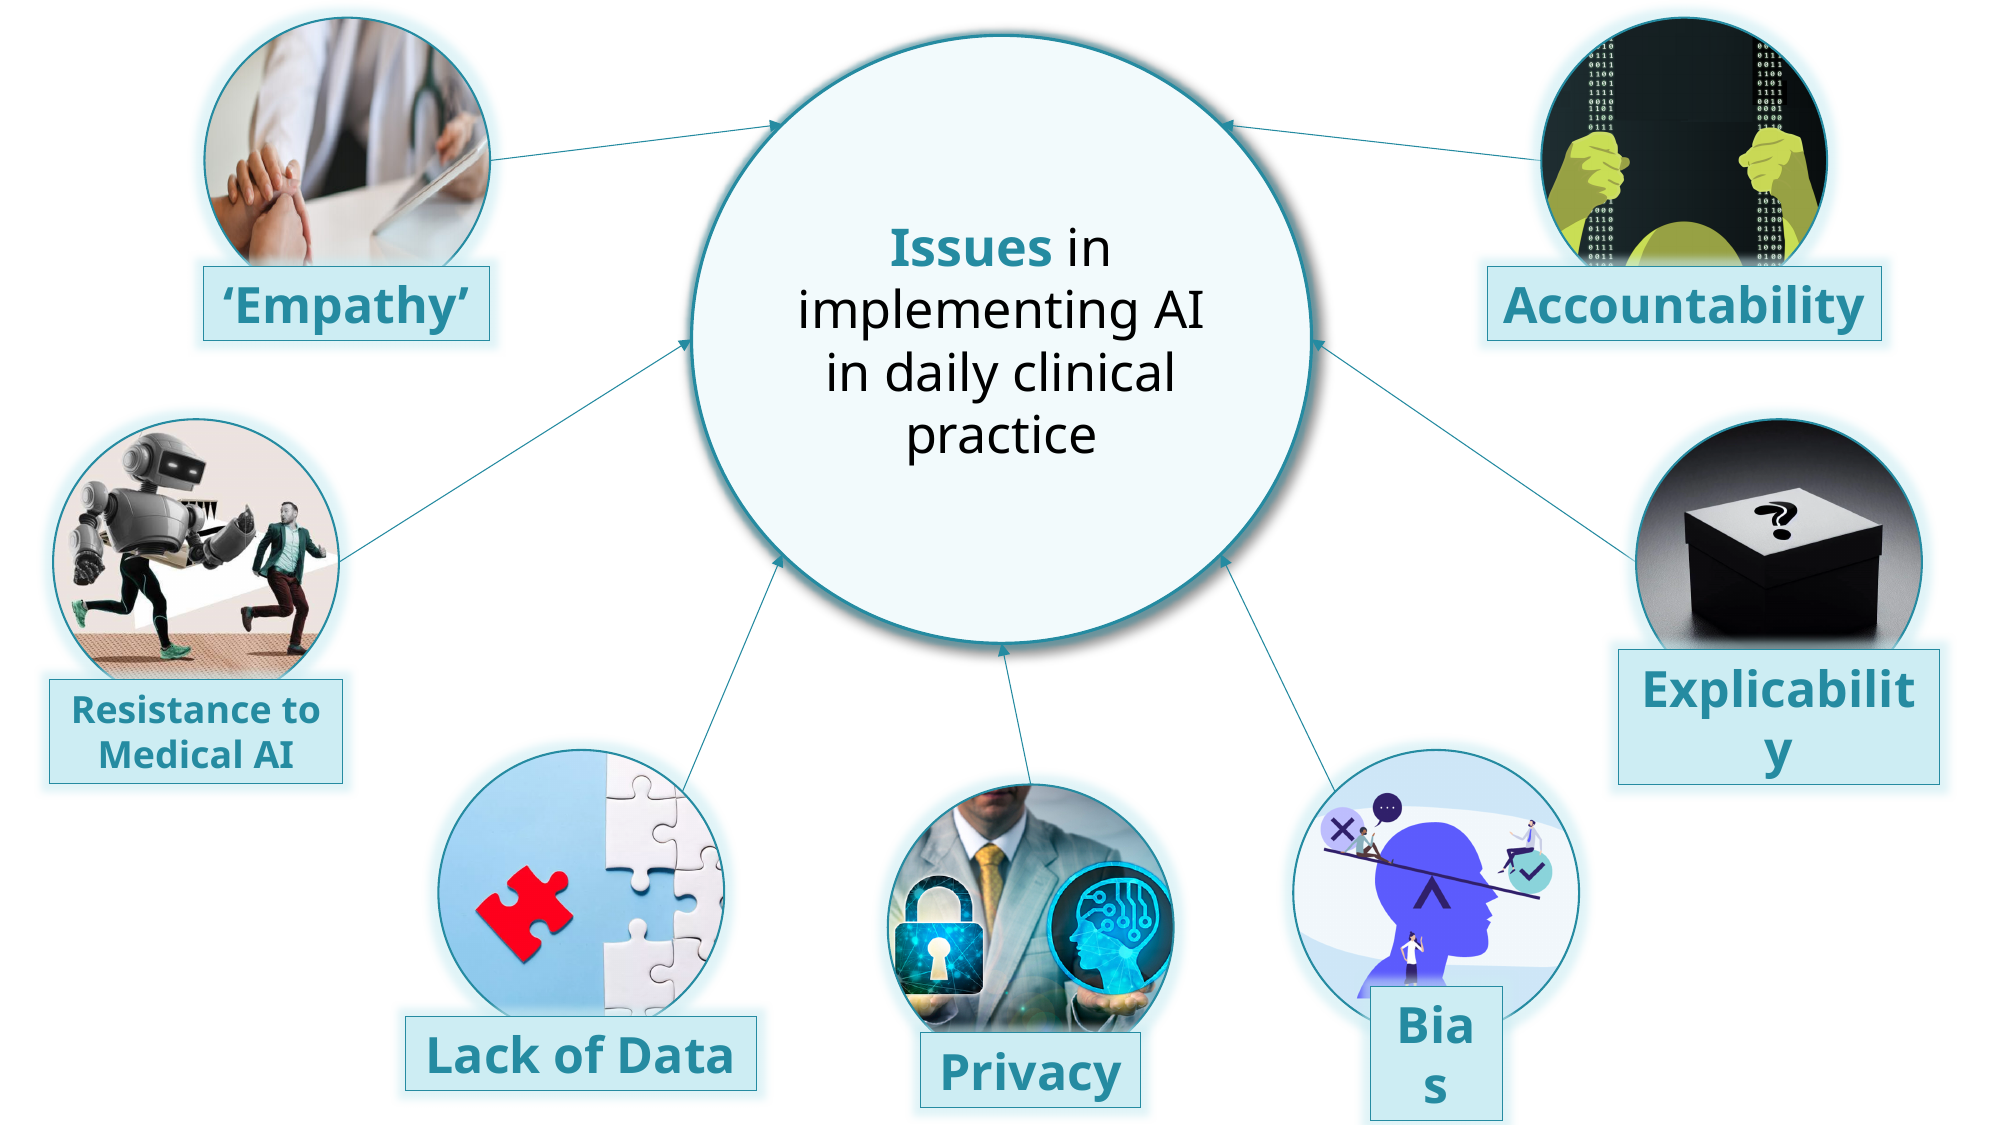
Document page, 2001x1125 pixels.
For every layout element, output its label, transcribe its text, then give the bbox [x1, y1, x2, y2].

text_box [490, 124, 783, 161]
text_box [1311, 339, 1637, 563]
text_box [1635, 418, 1923, 635]
text_box Bias [1370, 986, 1503, 1121]
text_box Resistance to Medical AI [49, 679, 343, 784]
text_box [1292, 748, 1581, 1014]
text_box ‘Empathy’ [203, 266, 490, 341]
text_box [338, 339, 692, 563]
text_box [1220, 124, 1542, 161]
text_box [203, 16, 492, 253]
text_box [886, 783, 1175, 1020]
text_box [682, 554, 783, 792]
text_box [52, 418, 340, 666]
text_box [1540, 16, 1829, 252]
text_box Privacy [920, 1032, 1141, 1108]
text_box Accountability [1487, 266, 1882, 341]
text_box Lack of Data [405, 1016, 757, 1091]
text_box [1001, 643, 1031, 785]
text_box Explicability [1618, 649, 1940, 785]
text_box Issues in implementing AI in daily clinical practice [690, 34, 1313, 645]
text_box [1220, 554, 1336, 792]
text_box [437, 748, 726, 1003]
